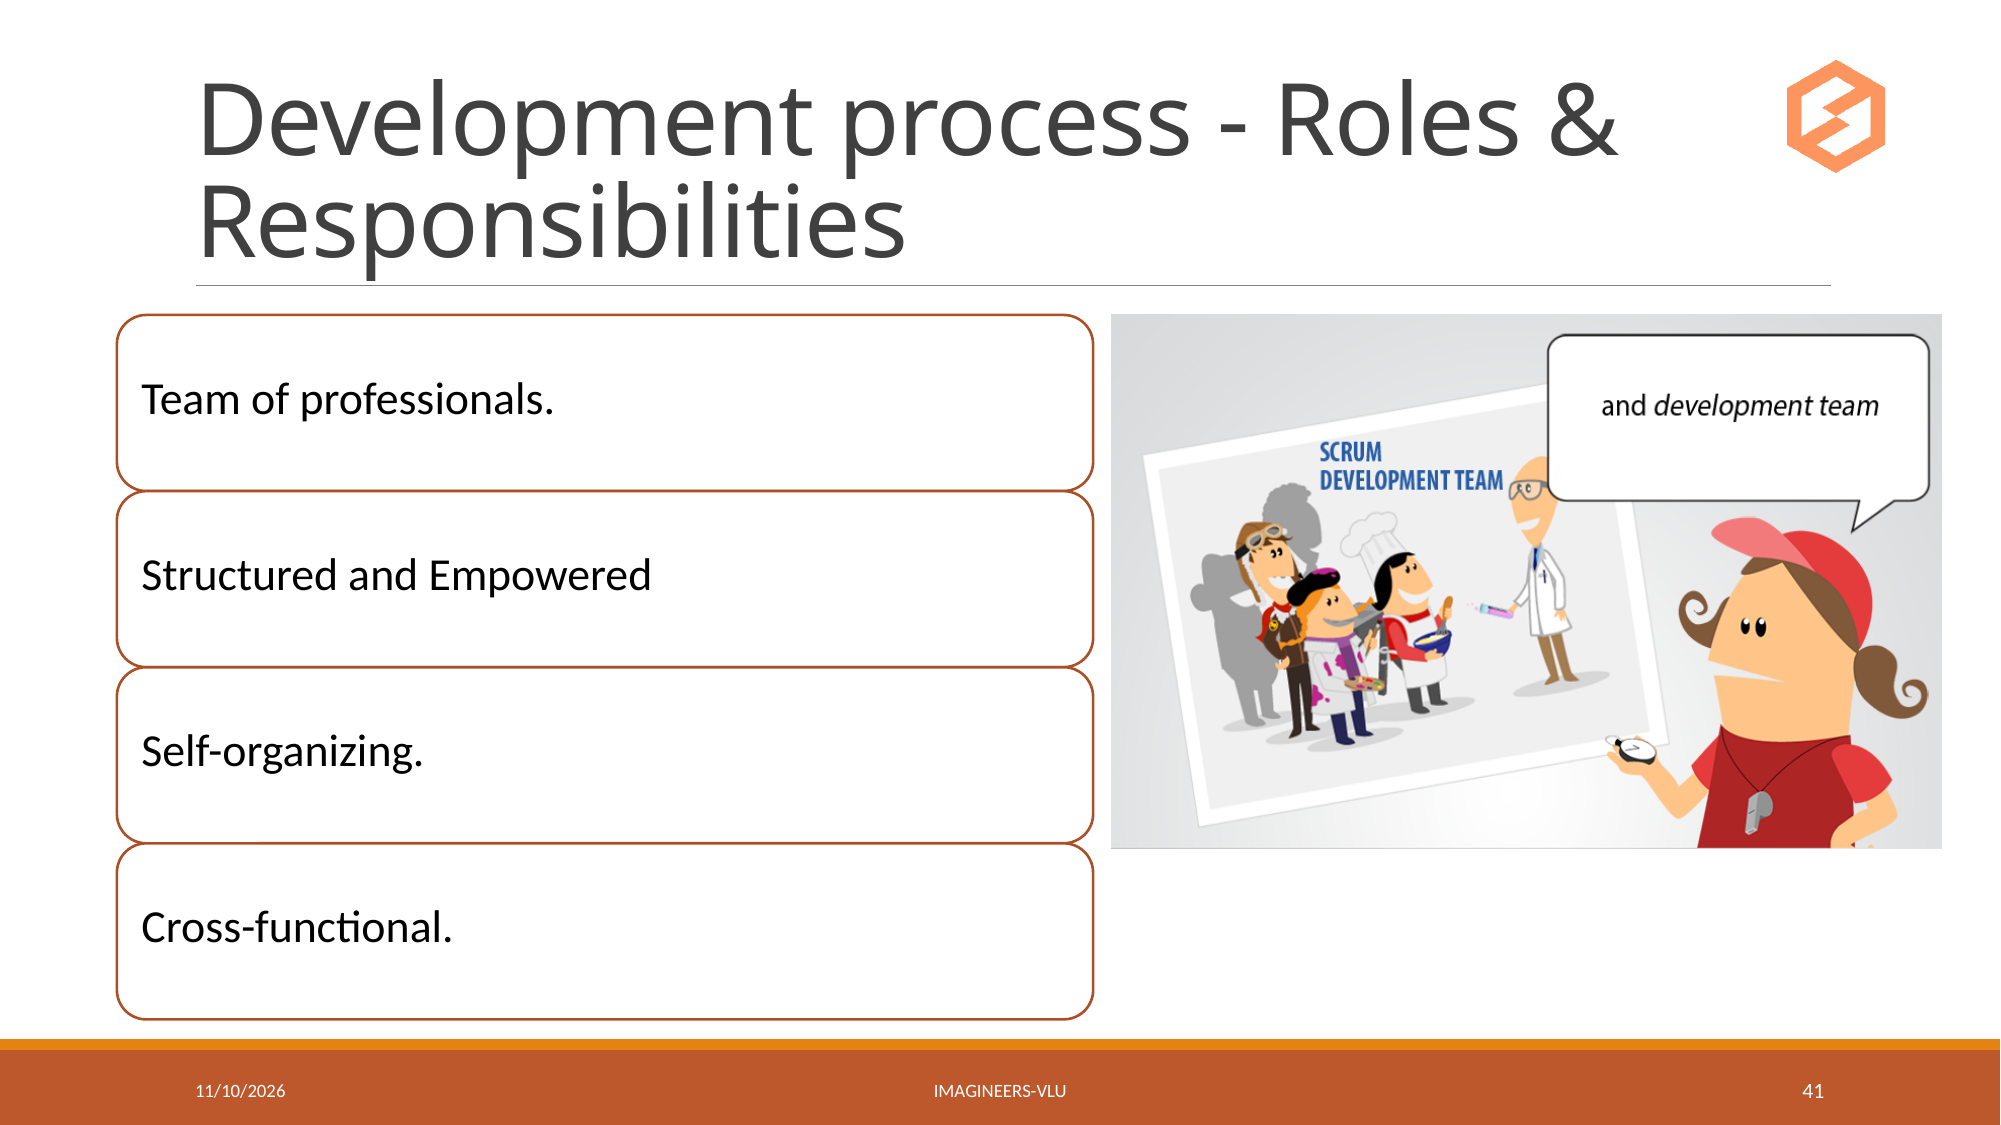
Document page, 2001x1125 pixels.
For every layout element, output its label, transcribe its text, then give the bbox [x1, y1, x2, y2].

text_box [116, 314, 1094, 1020]
footer Imagineers-VLU [604, 1059, 1396, 1120]
title Development process - Roles & Responsibilities [180, 47, 1942, 285]
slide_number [180, 1059, 586, 1120]
slide_number 41 [1624, 1059, 1840, 1120]
picture [1111, 314, 1942, 850]
picture [1783, 59, 1888, 175]
